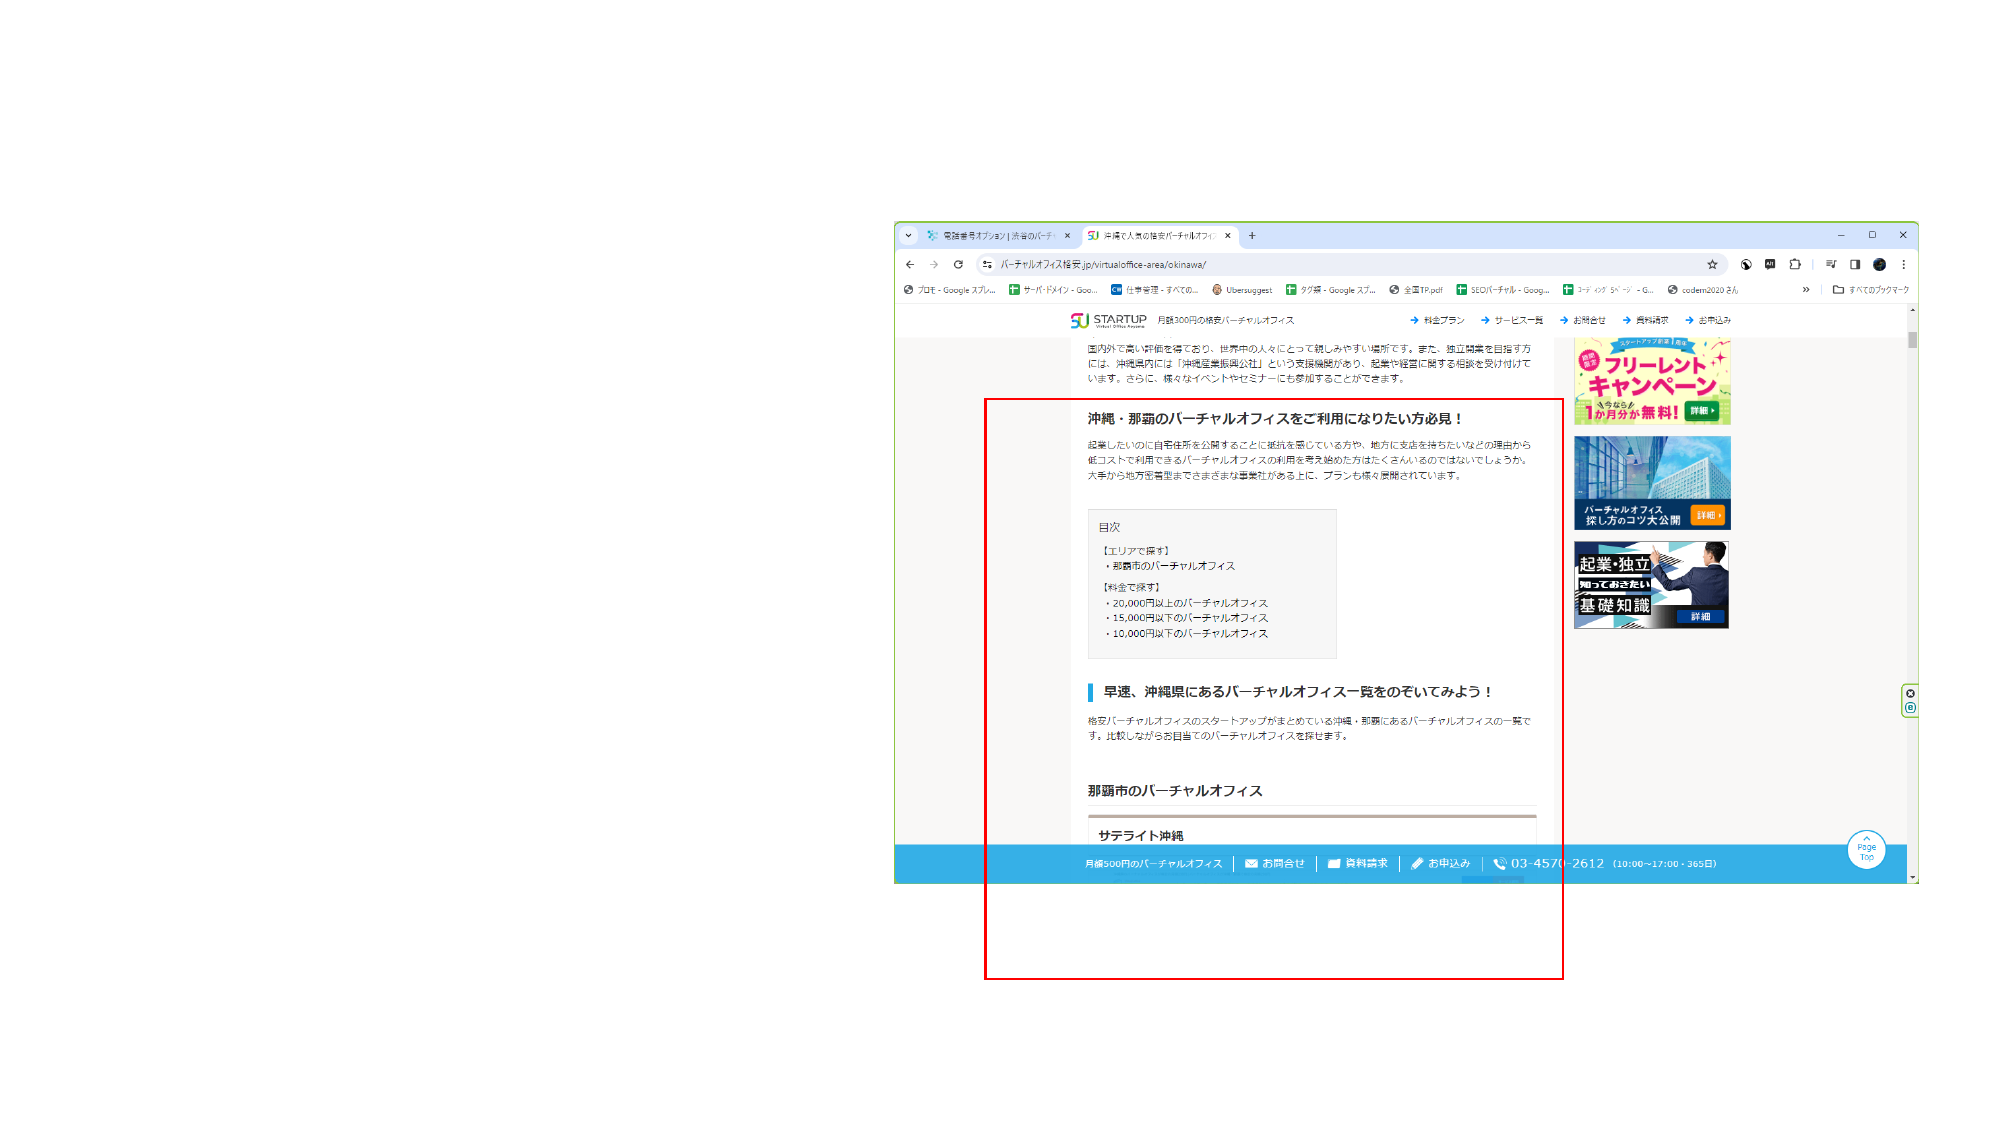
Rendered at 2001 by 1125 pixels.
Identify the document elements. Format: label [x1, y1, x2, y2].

list [894, 221, 1919, 884]
text_box [984, 884, 1564, 980]
